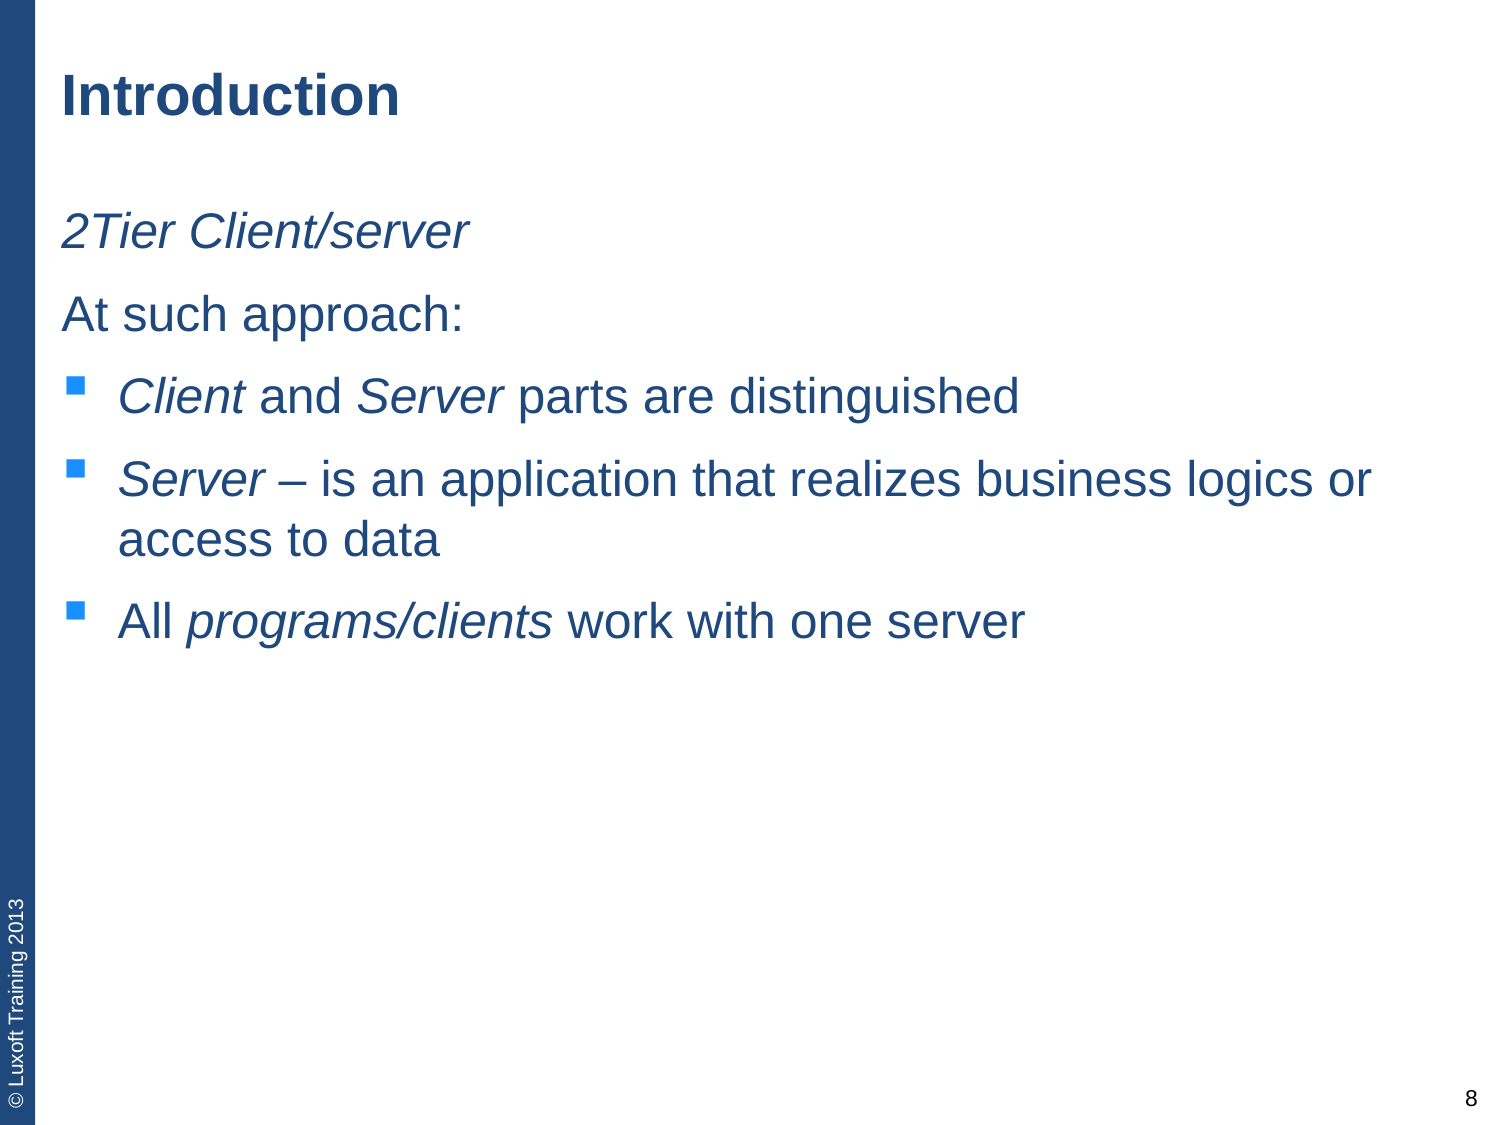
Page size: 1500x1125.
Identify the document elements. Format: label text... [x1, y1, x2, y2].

list 2Tier Client/server At such approach: Client and Server parts are distinguished Server – is an application that realizes business logics or access to data All programs/clients work with one server [46, 191, 1397, 907]
text_box [76, 160, 1425, 256]
title Introduction [46, 20, 1397, 165]
